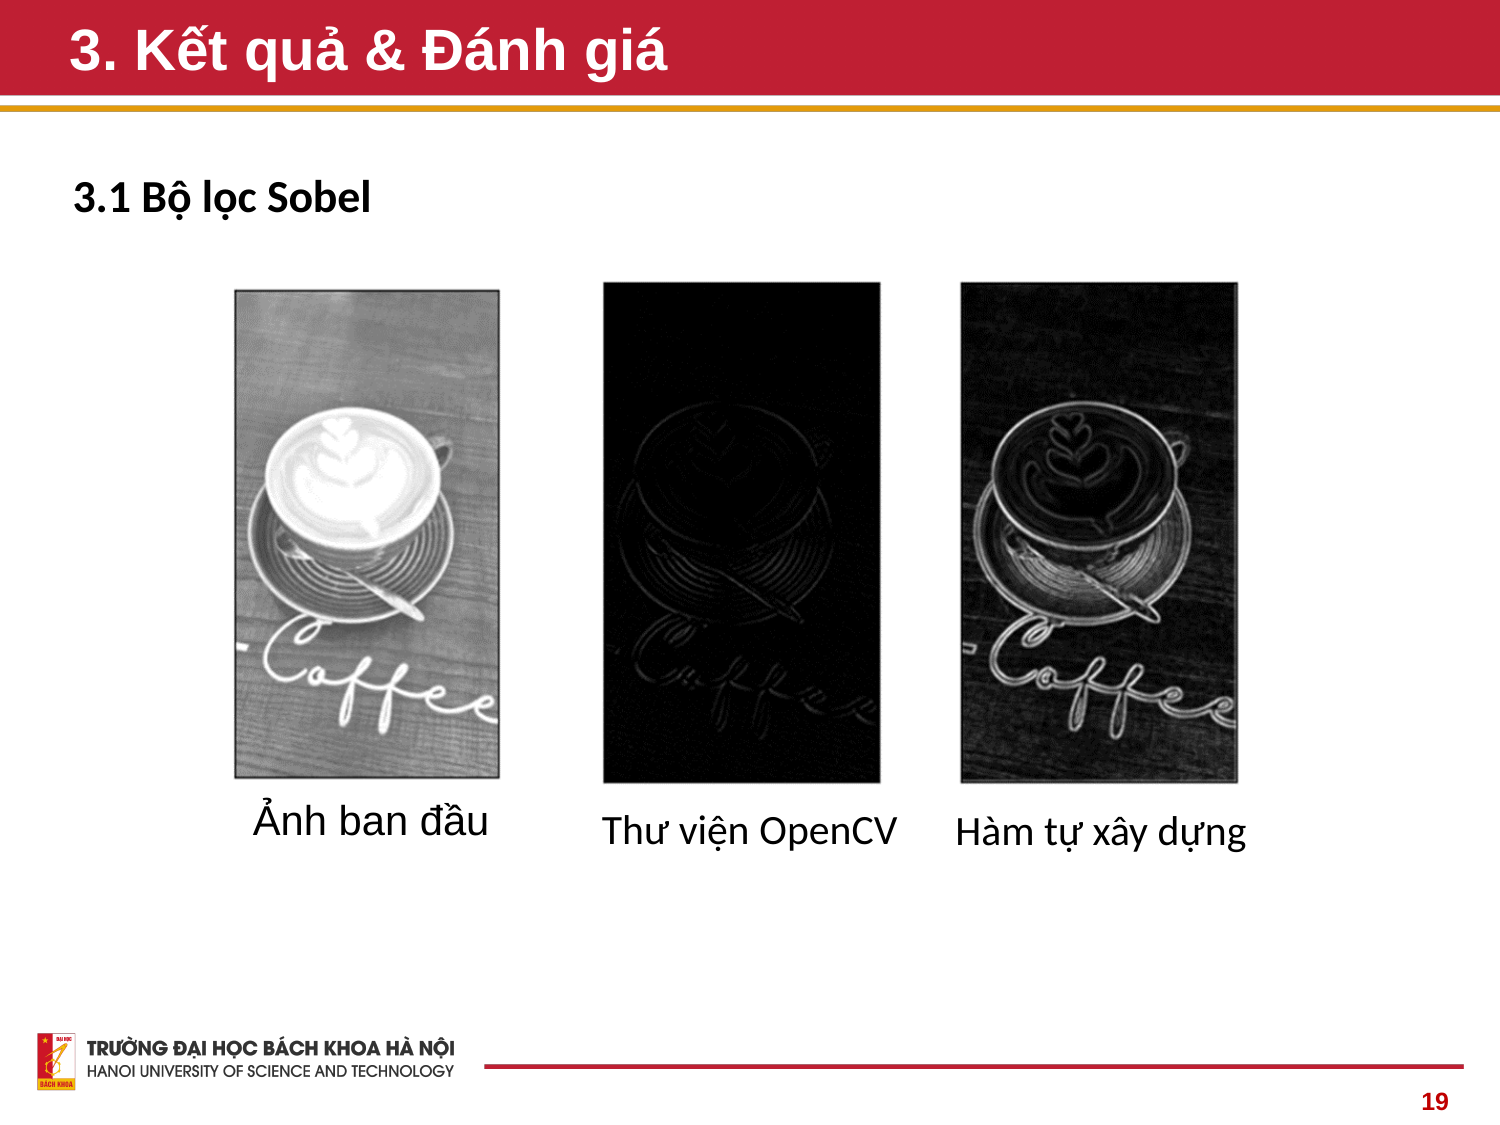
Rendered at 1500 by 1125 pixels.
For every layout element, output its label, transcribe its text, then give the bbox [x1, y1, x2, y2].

title 3. Kết quả & Đánh giá [38, 12, 1462, 87]
text_box Hàm tự xây dựng [940, 820, 1262, 862]
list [211, 272, 531, 790]
picture [0, 0, 1500, 1125]
text_box Thư viện OpenCV [587, 820, 913, 861]
text_box Ảnh ban đầu [238, 790, 505, 852]
text_box 3.1 Bộ lọc Sobel [57, 158, 1347, 229]
slide_number 19 [1126, 1078, 1464, 1125]
